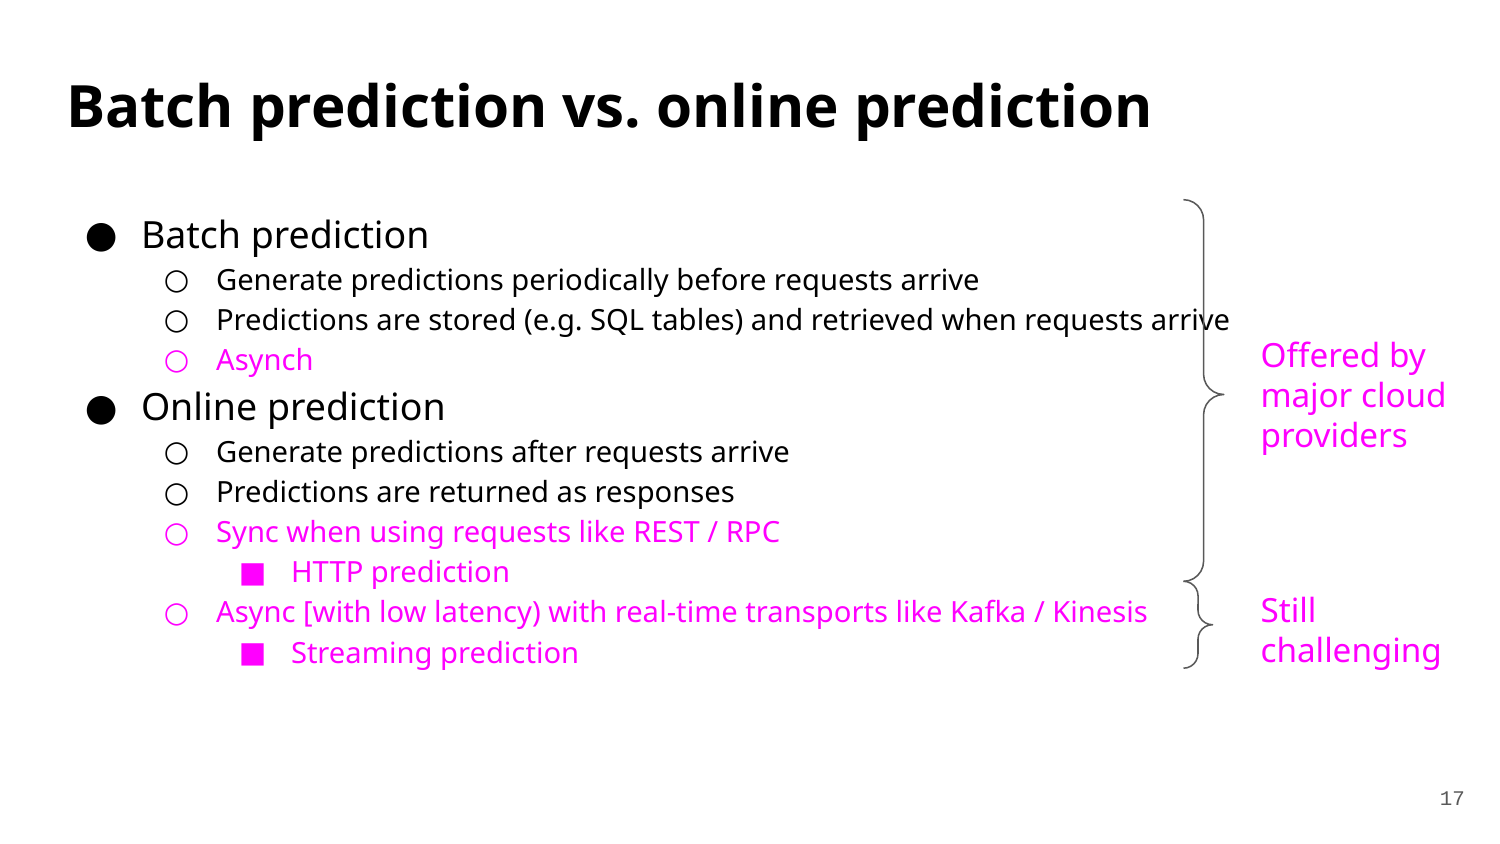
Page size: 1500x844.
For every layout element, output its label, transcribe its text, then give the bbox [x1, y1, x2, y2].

text_box Still challenging [1245, 574, 1464, 685]
text_box [1183, 581, 1213, 669]
text_box [1183, 199, 1224, 581]
slide_number 17 [1389, 764, 1480, 830]
title Batch prediction vs. online prediction [51, 54, 1449, 134]
text_box Offered by major cloud providers [1245, 319, 1464, 462]
list Batch prediction Generate predictions periodically before requests arrive Predictions are stored (e.g. SQL tables) and retrieved when requests arrive Asynch Online prediction Generate predictions after requests arrive Predictions are returned as responses Sync when using requests like REST / RPC HTTP prediction Async [with low latency) with real-time transports like Kafka / Kinesis Streaming prediction [51, 189, 1449, 750]
